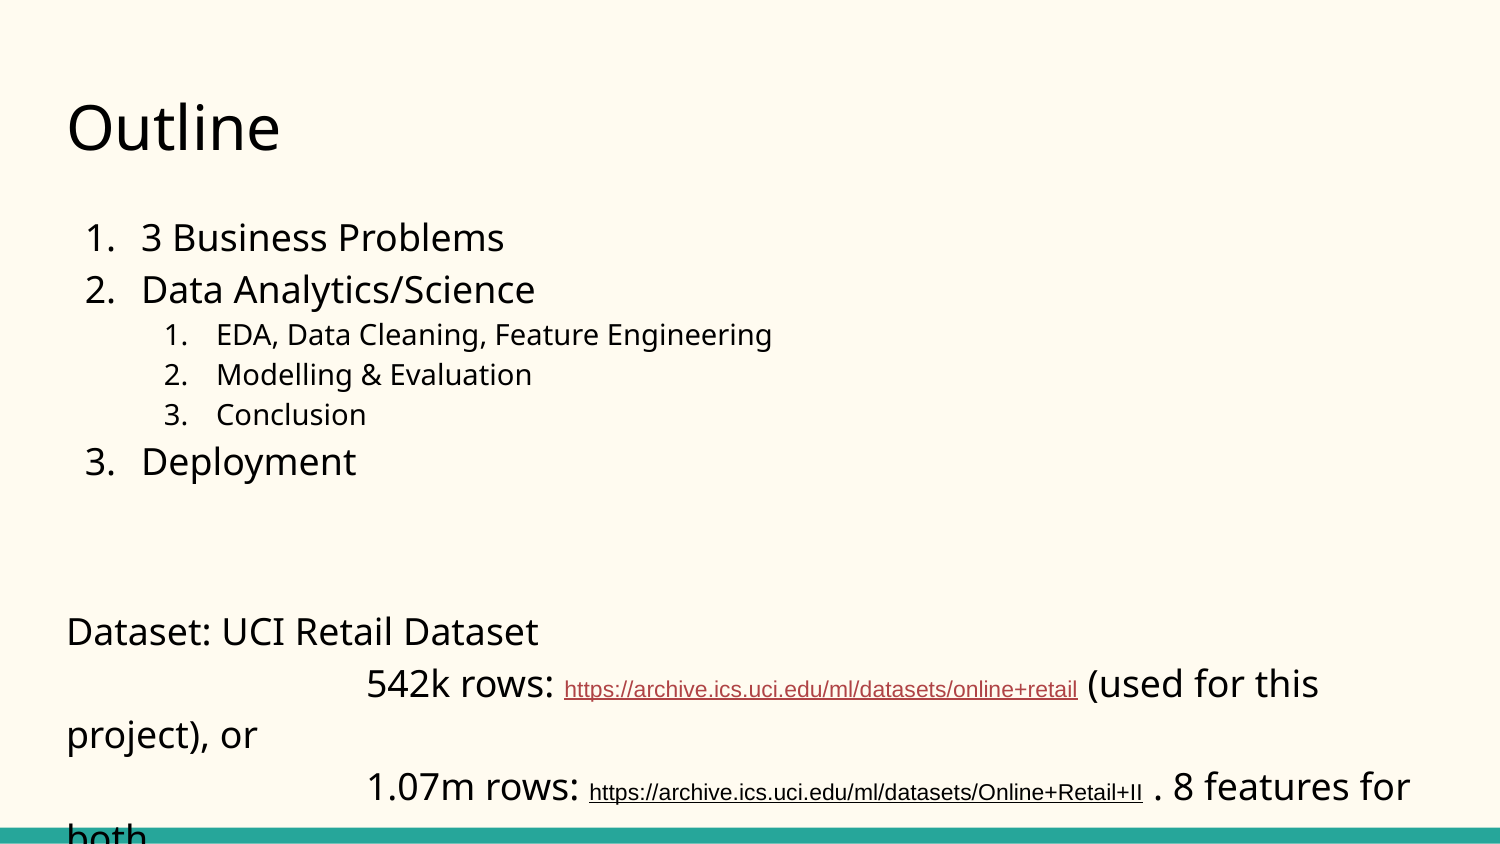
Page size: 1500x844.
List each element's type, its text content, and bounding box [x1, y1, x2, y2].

list 3 Business Problems Data Analytics/Science EDA, Data Cleaning, Feature Engineering Modelling & Evaluation Conclusion Deployment Dataset: UCI Retail Dataset 542k rows: https://archive.ics.uci.edu/ml/datasets/online+retail (used for this project), or 1.07m rows: https://archive.ics.uci.edu/ml/datasets/Online+Retail+II . 8 features for both [51, 192, 1449, 750]
title Outline [51, 72, 1449, 174]
